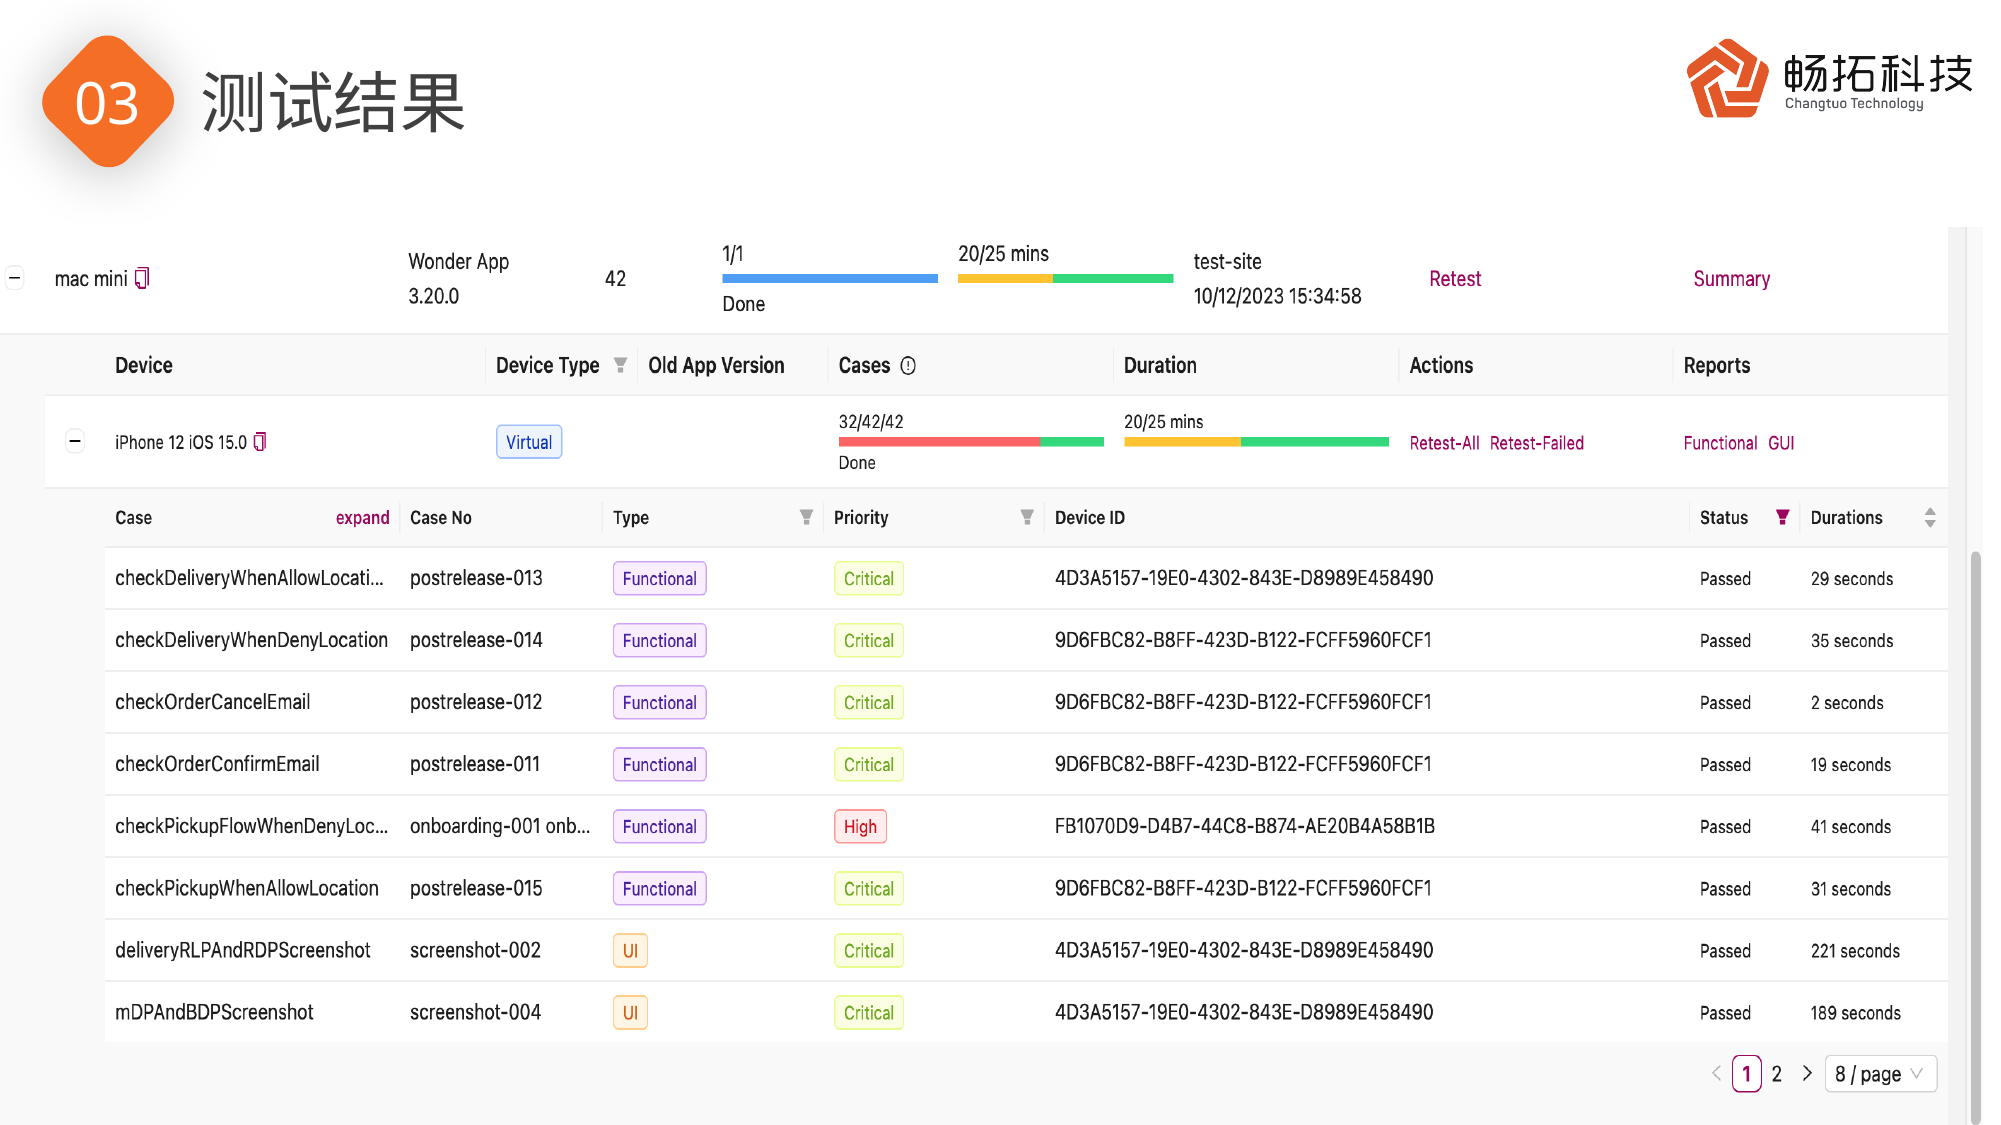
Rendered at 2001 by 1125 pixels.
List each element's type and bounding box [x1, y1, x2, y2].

picture [1659, 12, 2000, 145]
text_box [53, 47, 989, 156]
picture [0, 227, 1983, 1125]
